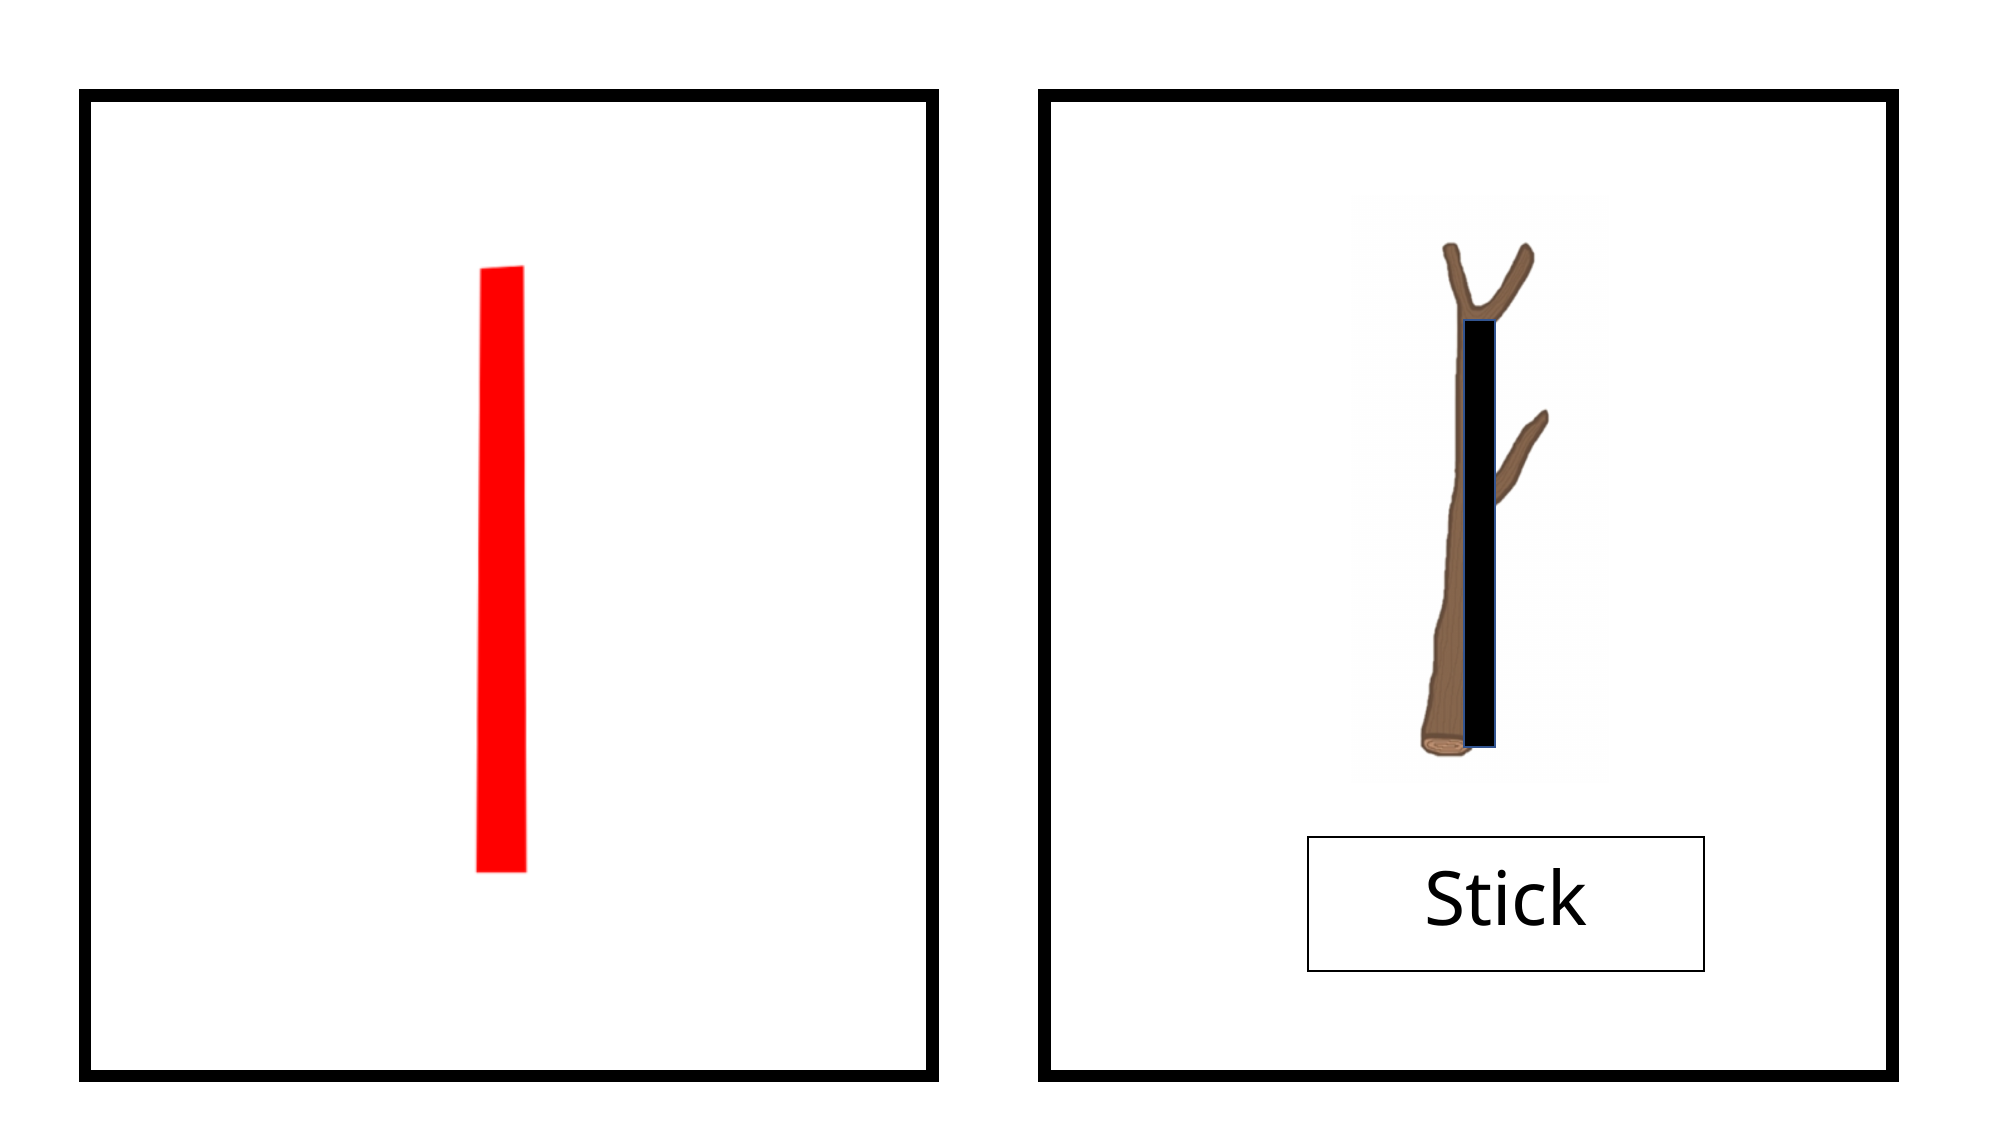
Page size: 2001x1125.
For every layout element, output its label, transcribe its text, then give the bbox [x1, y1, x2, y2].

text_box [84, 95, 934, 1077]
text_box Stick [1307, 837, 1704, 972]
text_box [1044, 95, 1893, 1077]
text_box [1463, 619, 1496, 748]
picture [1186, 196, 1774, 782]
picture [391, 216, 624, 909]
text_box [1463, 319, 1496, 360]
